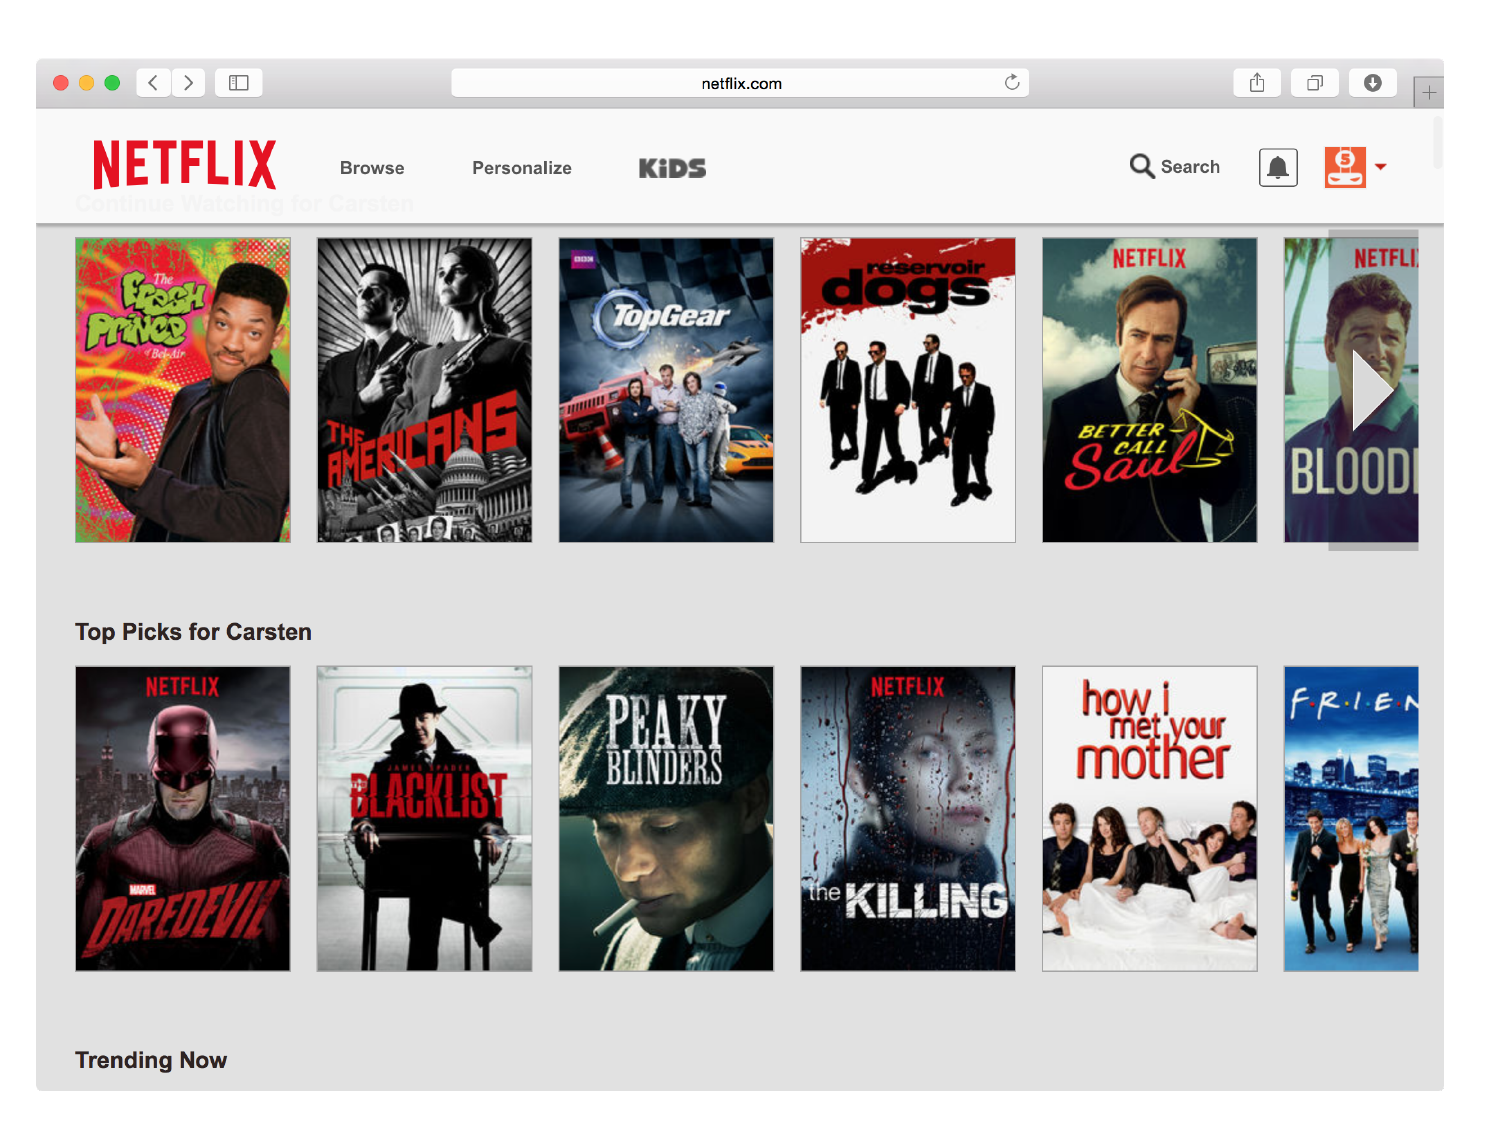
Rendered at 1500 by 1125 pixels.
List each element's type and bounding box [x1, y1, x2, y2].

list [0, 58, 1500, 1091]
